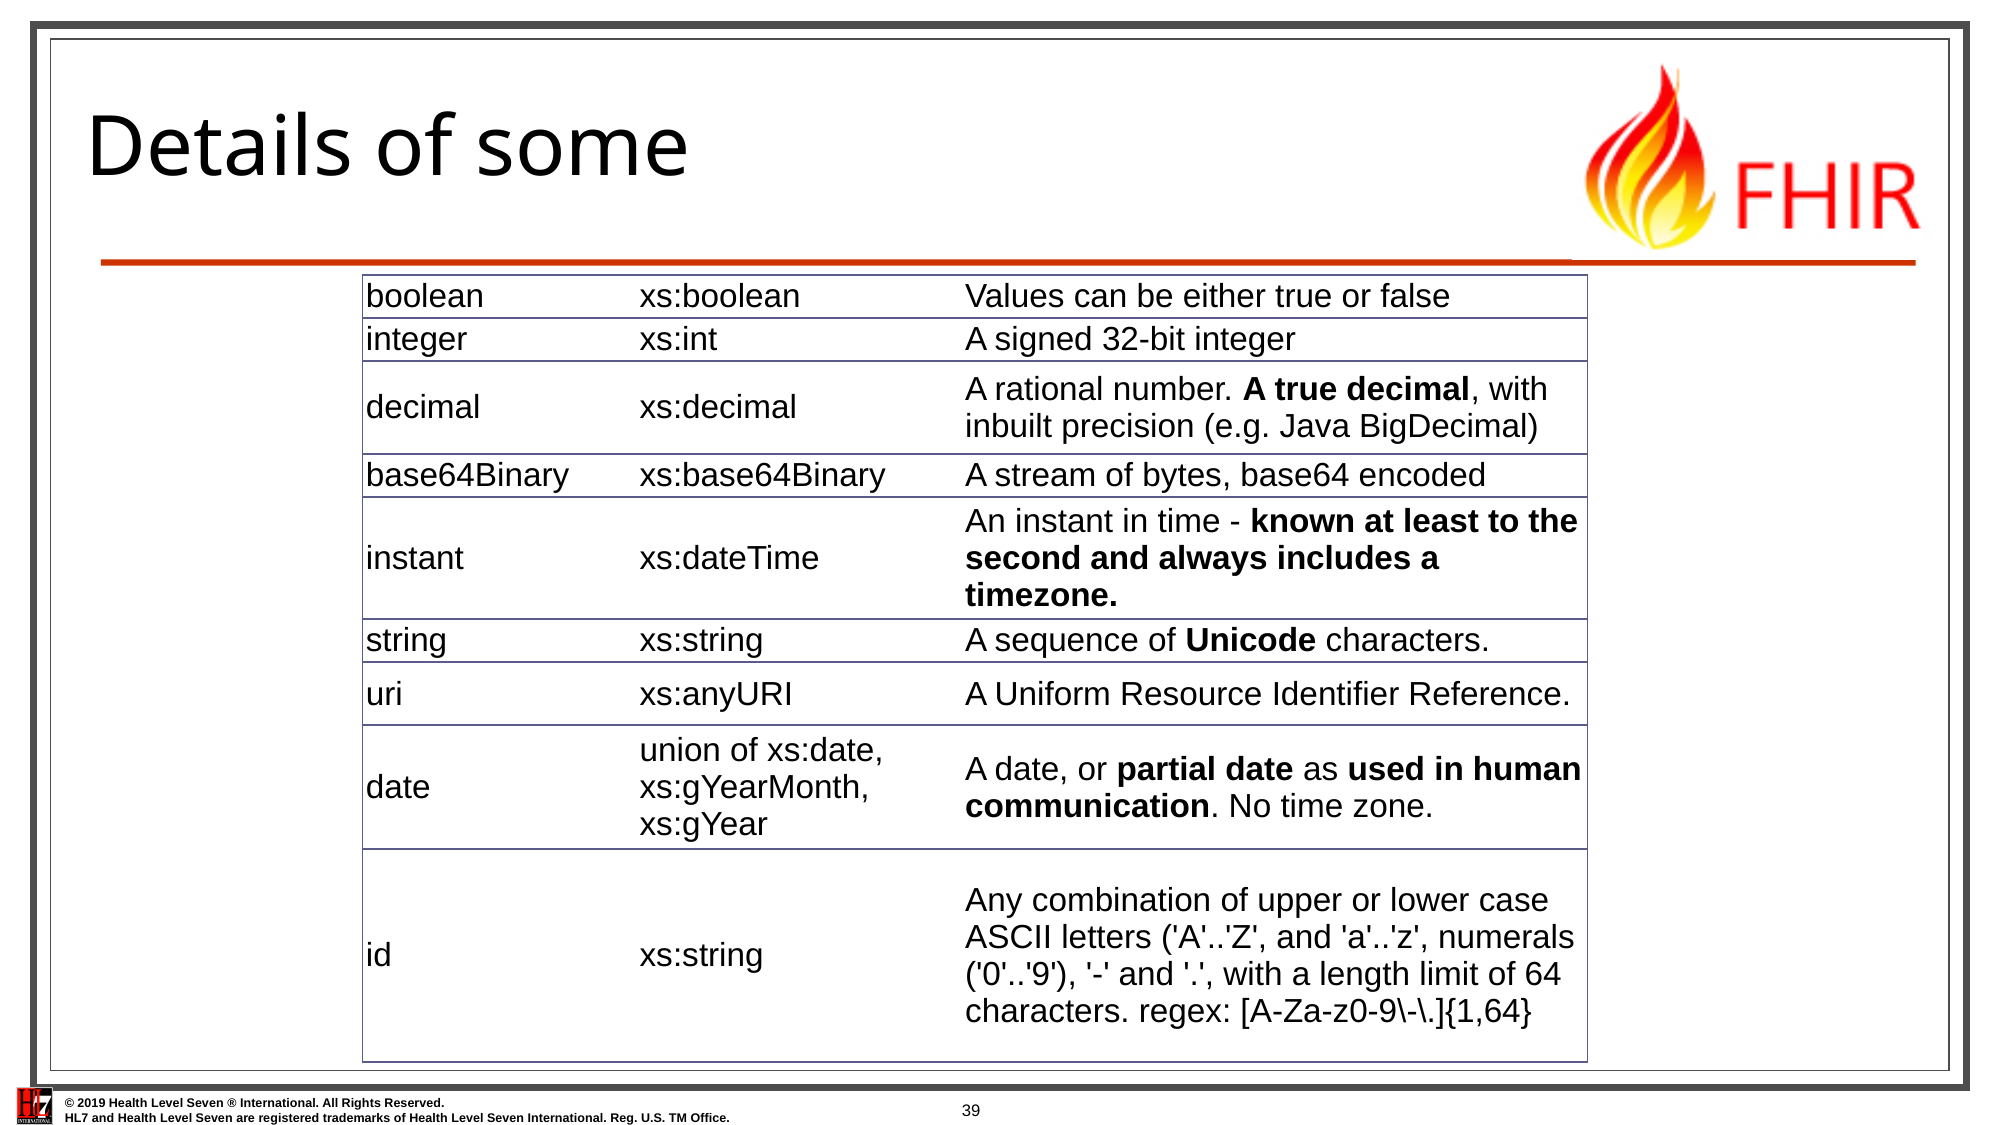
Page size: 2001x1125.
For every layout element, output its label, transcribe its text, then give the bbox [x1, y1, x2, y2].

picture [16, 1087, 53, 1125]
table_cell xs:string [636, 620, 962, 661]
table_cell xs:base64Binary [636, 455, 962, 496]
table_header Values can be either true or false [962, 276, 1587, 317]
table_cell A date, or partial date as used in human communication. No time zone. [962, 726, 1587, 848]
table_cell A sequence of Unicode characters. [962, 620, 1587, 661]
table_cell xs:dateTime [636, 498, 962, 618]
table_cell union of xs:date, xs:gYearMonth, xs:gYear [636, 726, 962, 848]
table_cell Any combination of upper or lower case ASCII letters ('A'..'Z', and 'a'..'z', numerals ('0'..'9'), '-' and '.', with a length limit of 64 characters. regex: [A-Za-z0-9\-\.]{1,64} [962, 850, 1587, 1061]
table_cell date [363, 726, 636, 848]
table_cell A Uniform Resource Identifier Reference. [962, 663, 1587, 724]
table_cell uri [363, 663, 636, 724]
table_cell A signed 32-bit integer [962, 319, 1587, 360]
table_cell xs:int [636, 319, 962, 360]
title Details of some [70, 54, 1504, 249]
table_header boolean [363, 276, 636, 317]
table_cell A stream of bytes, base64 encoded [962, 455, 1587, 496]
table_cell string [363, 620, 636, 661]
table_cell xs:decimal [636, 362, 962, 453]
table_cell xs:anyURI [636, 663, 962, 724]
table_header xs:boolean [636, 276, 962, 317]
table_cell id [363, 850, 636, 1061]
picture [1571, 53, 1934, 260]
table_cell An instant in time - known at least to the second and always includes a timezone. [962, 498, 1587, 618]
table_cell decimal [363, 362, 636, 453]
table_cell base64Binary [363, 455, 636, 496]
table_cell xs:string [636, 850, 962, 1061]
table_cell A rational number. A true decimal, with inbuilt precision (e.g. Java BigDecimal) [962, 362, 1587, 453]
table_cell integer [363, 319, 636, 360]
table_cell instant [363, 498, 636, 618]
